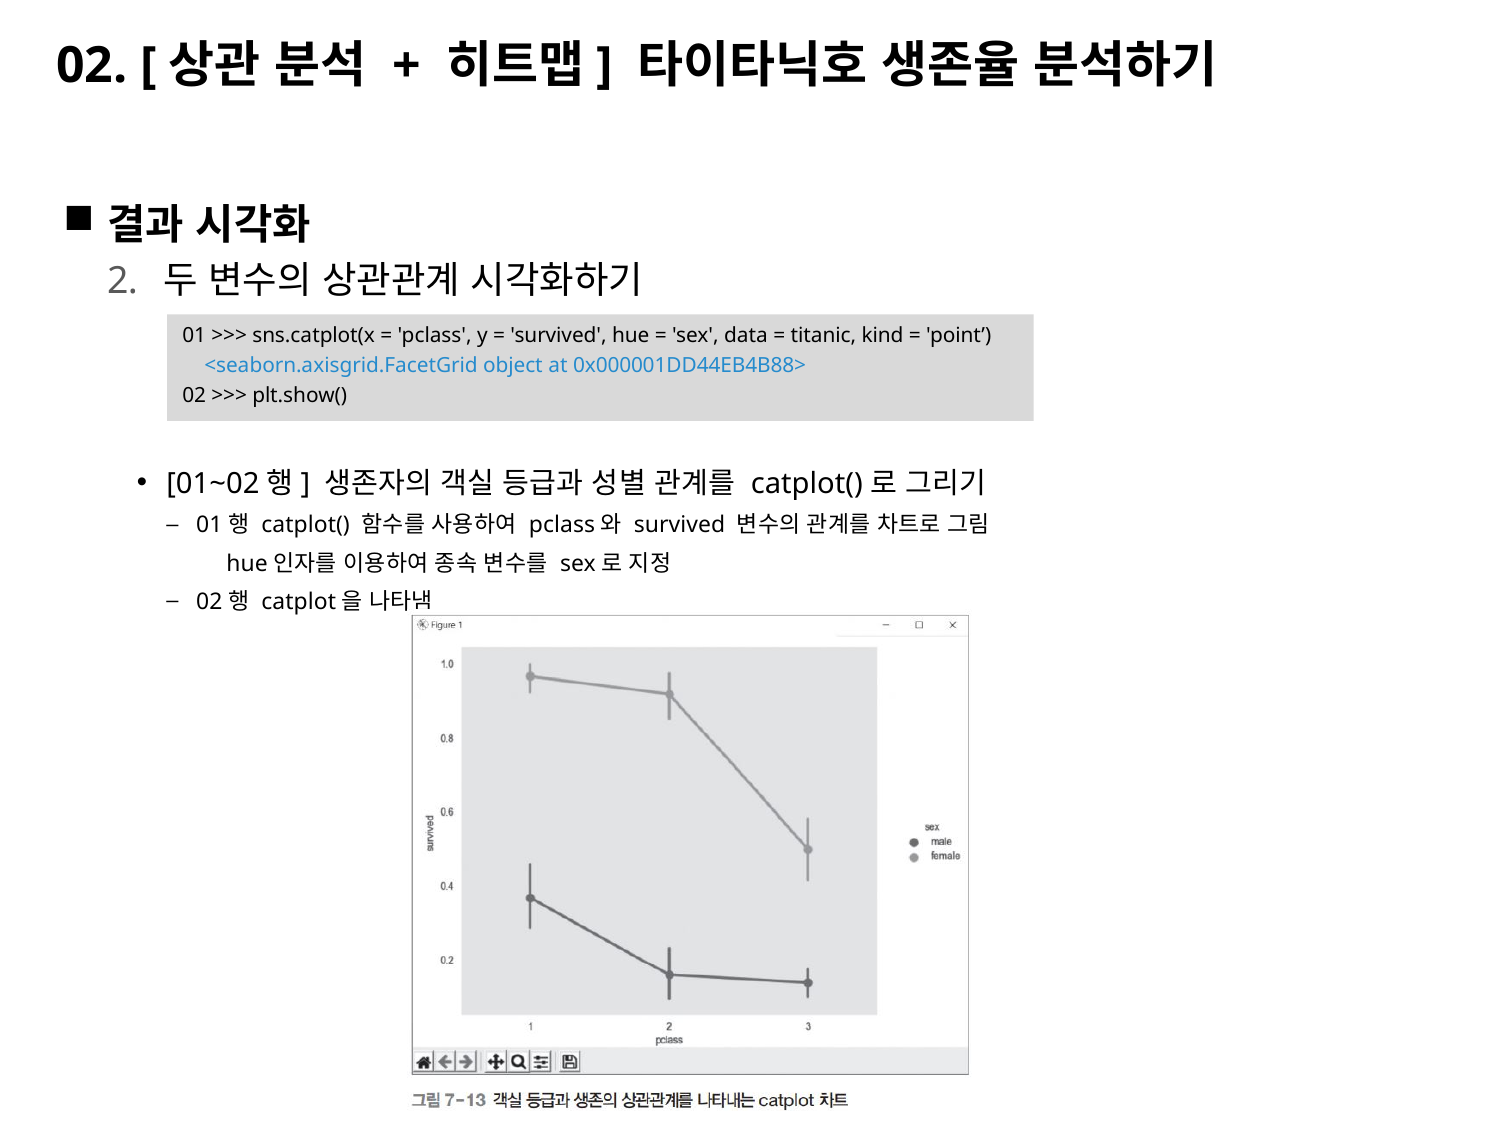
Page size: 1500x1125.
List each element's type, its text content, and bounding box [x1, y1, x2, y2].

list 결과 시각화 두 변수의 상관관계 시각화하기 [01~02행] 생존자의 객실 등급과 성별 관계를 catplot()로 그리기 01행 catplot() 함수를 사용하여 pclass와 survived 변수의 관계를 차트로 그림 hue인자를 이용하여 종속 변수를 sex로 지정 02행 catplot을 나타냄 [48, 165, 1471, 894]
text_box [123, 314, 1046, 422]
picture [407, 609, 975, 1111]
title 02. [상관 분석 + 히트맵] 타이타닉호 생존율 분석하기 [41, 17, 1317, 107]
